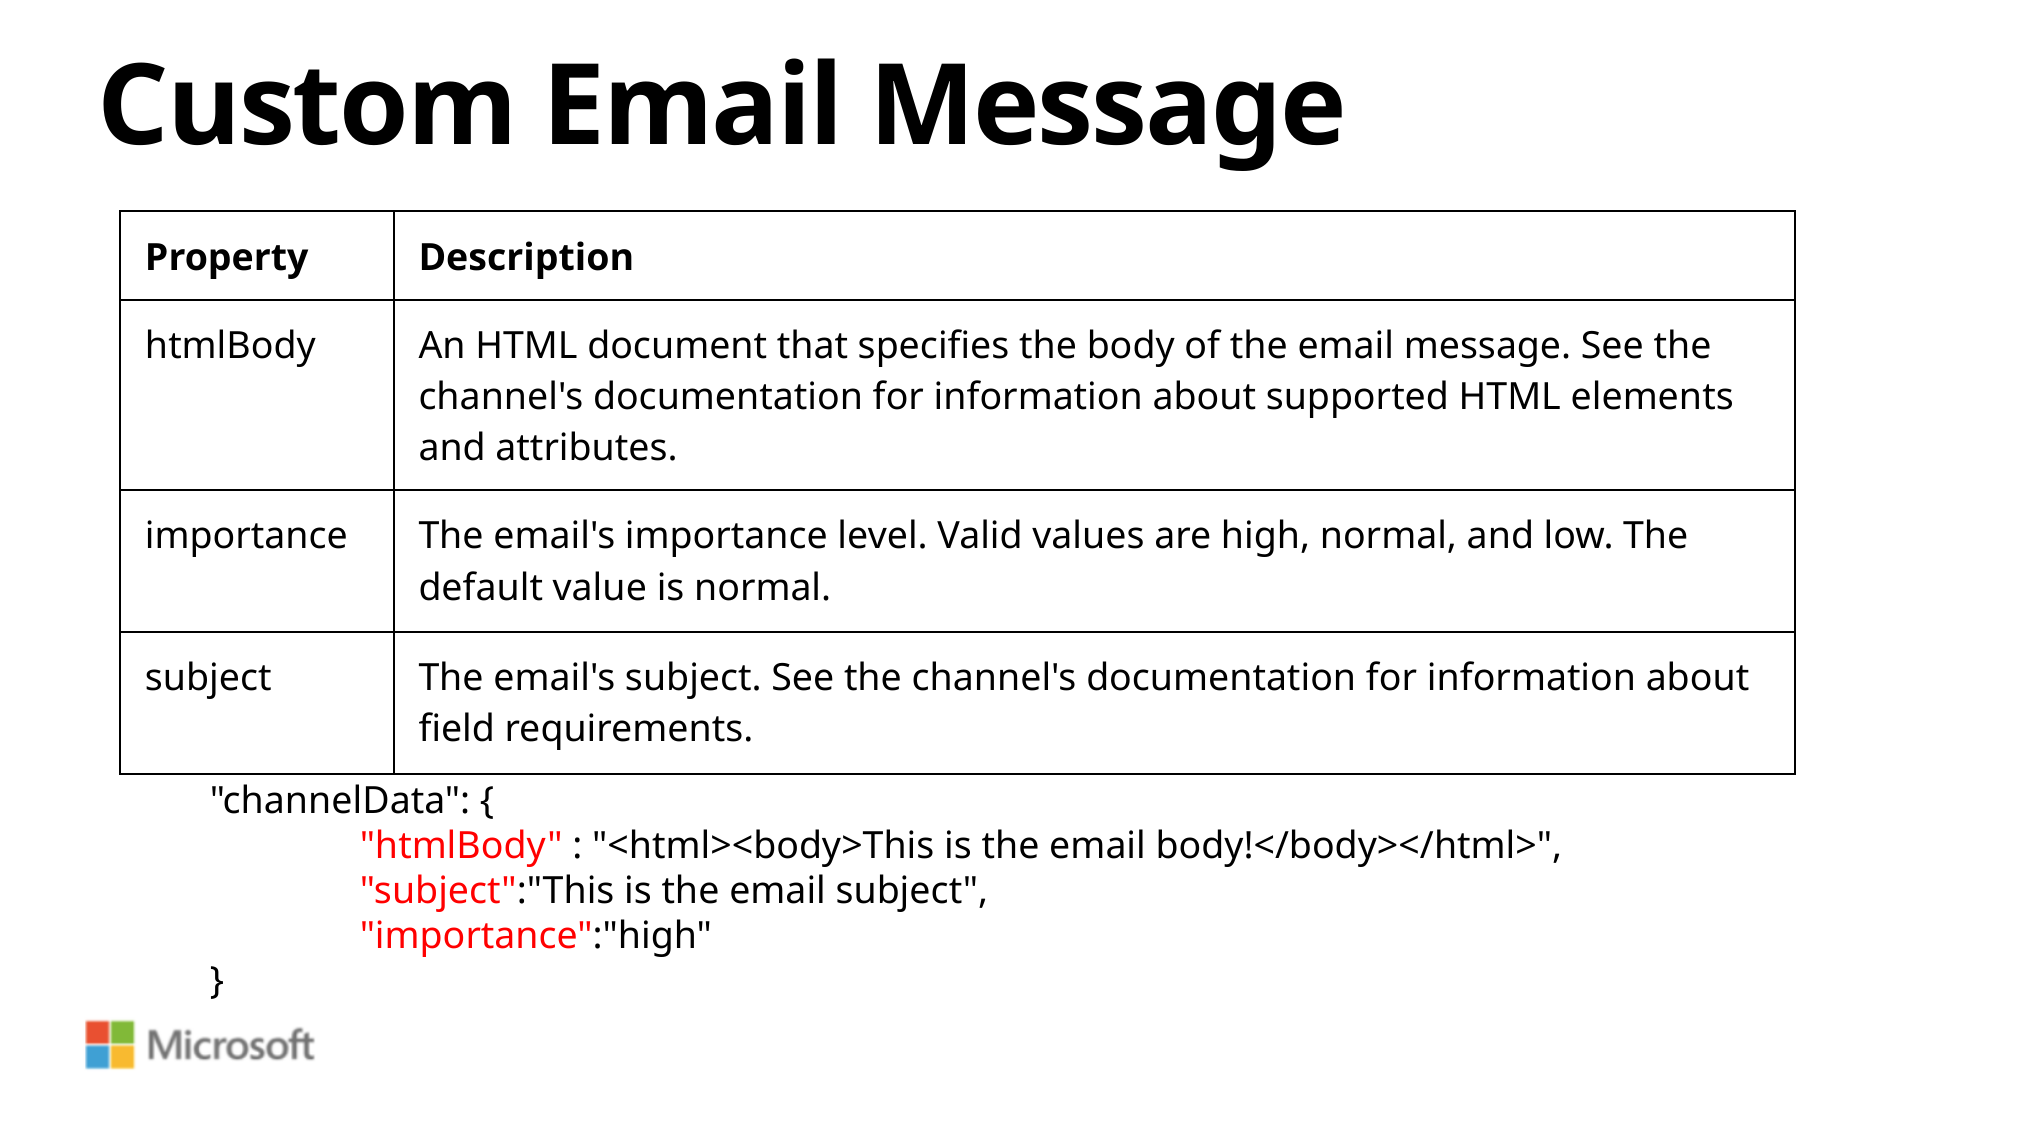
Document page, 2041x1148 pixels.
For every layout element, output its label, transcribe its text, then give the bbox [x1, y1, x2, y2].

text_box Custom Email Message [82, 40, 2034, 212]
table_cell The email's subject. See the channel's documentation for information about field requirements. [395, 633, 1794, 773]
table_cell importance [121, 491, 393, 631]
table_cell The email's importance level. Valid values are high, normal, and low. The default value is normal. [395, 491, 1794, 631]
text_box "channelData": { "htmlBody" : "<html><body>This is the email body!</body></html>", "subject":"This is the email subject", "importance":"high" } [195, 723, 1720, 1009]
table_header Property [121, 212, 393, 299]
table_cell An HTML document that specifies the body of the email message. See the channel's documentation for information about supported HTML elements and attributes. [395, 301, 1794, 489]
table_header Description [395, 212, 1794, 299]
picture [57, 988, 333, 1087]
table_cell htmlBody [121, 301, 393, 489]
table_cell subject [121, 633, 393, 773]
